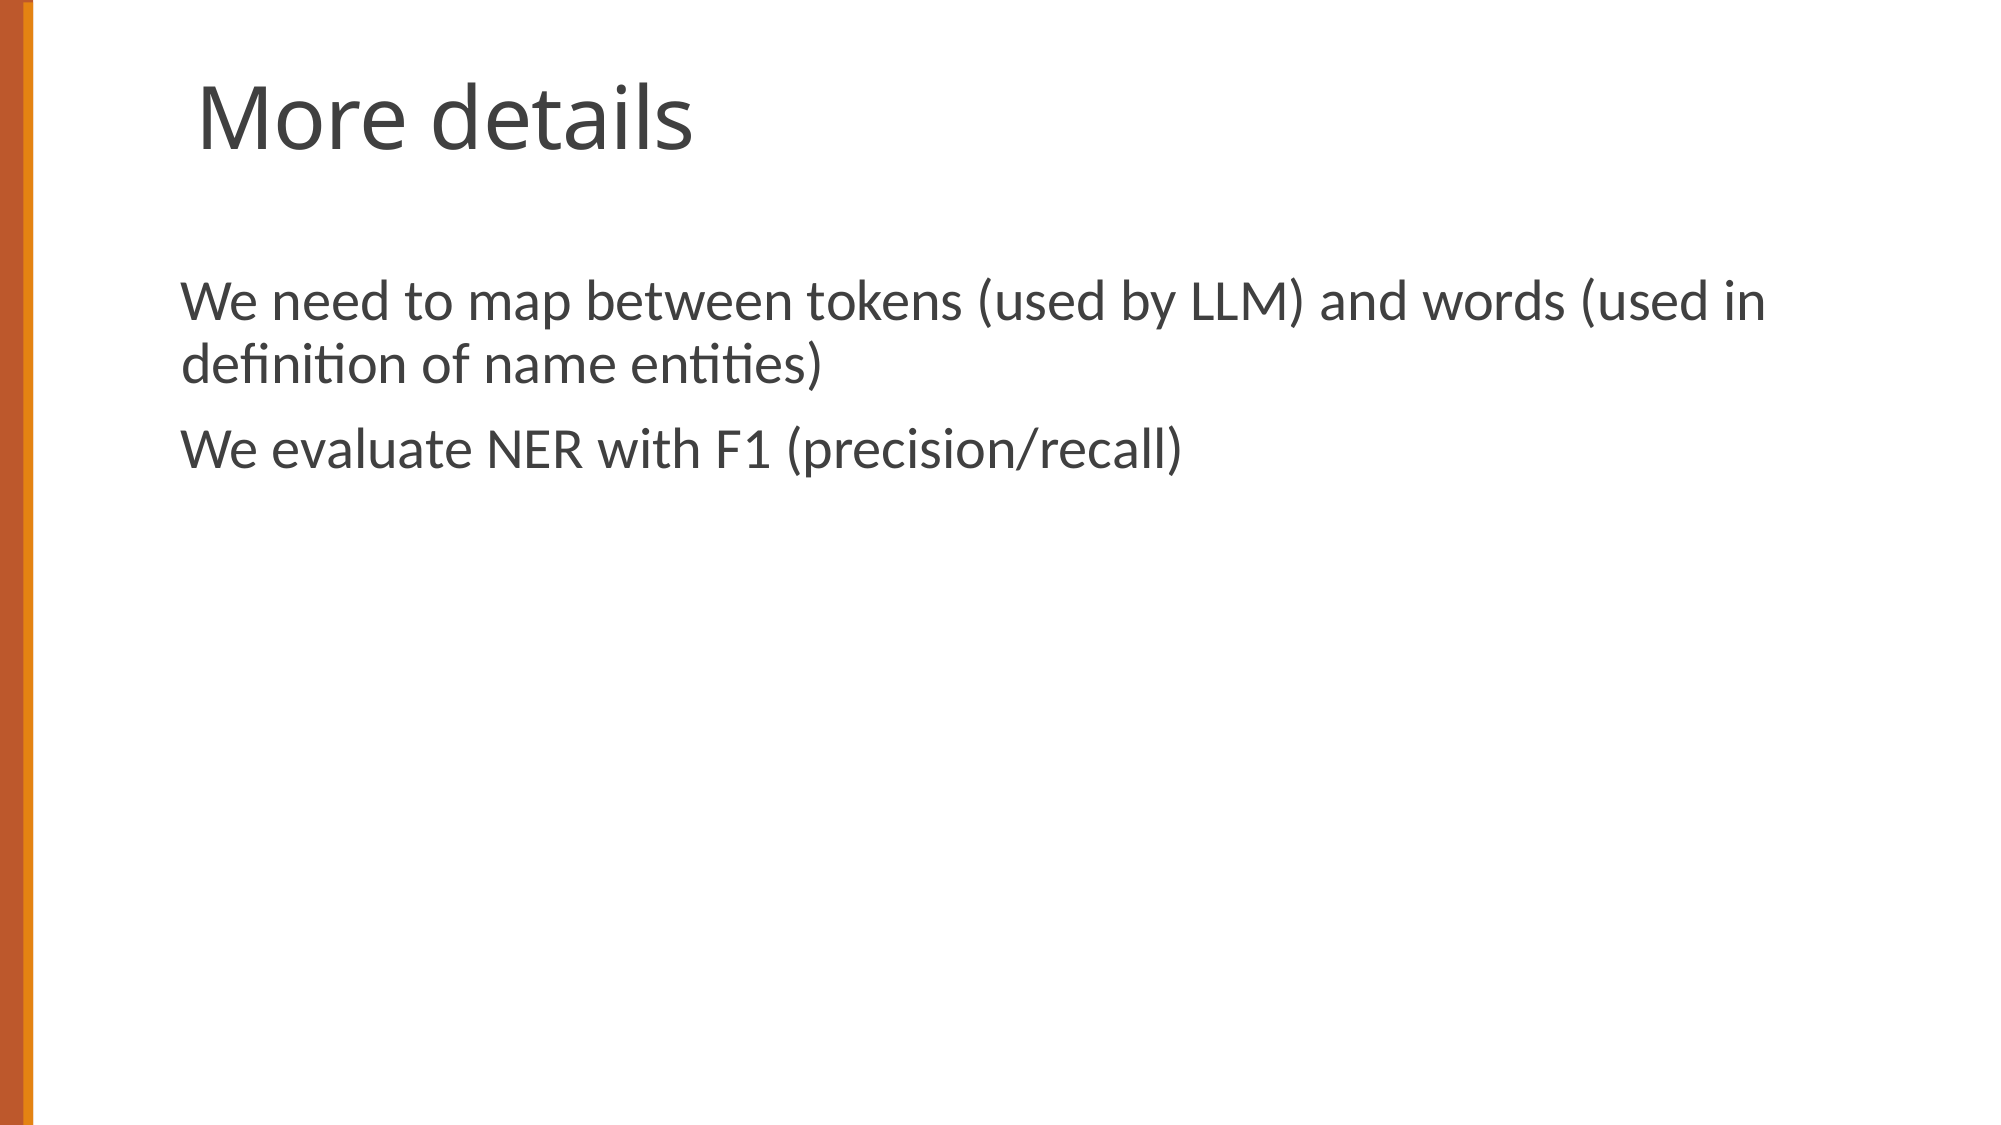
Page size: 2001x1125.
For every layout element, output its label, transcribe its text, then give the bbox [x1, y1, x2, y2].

title More details [180, 26, 1830, 175]
list We need to map between tokens (used by LLM) and words (used in definition of name entities) We evaluate NER with F1 (precision/recall) [180, 262, 1830, 1013]
